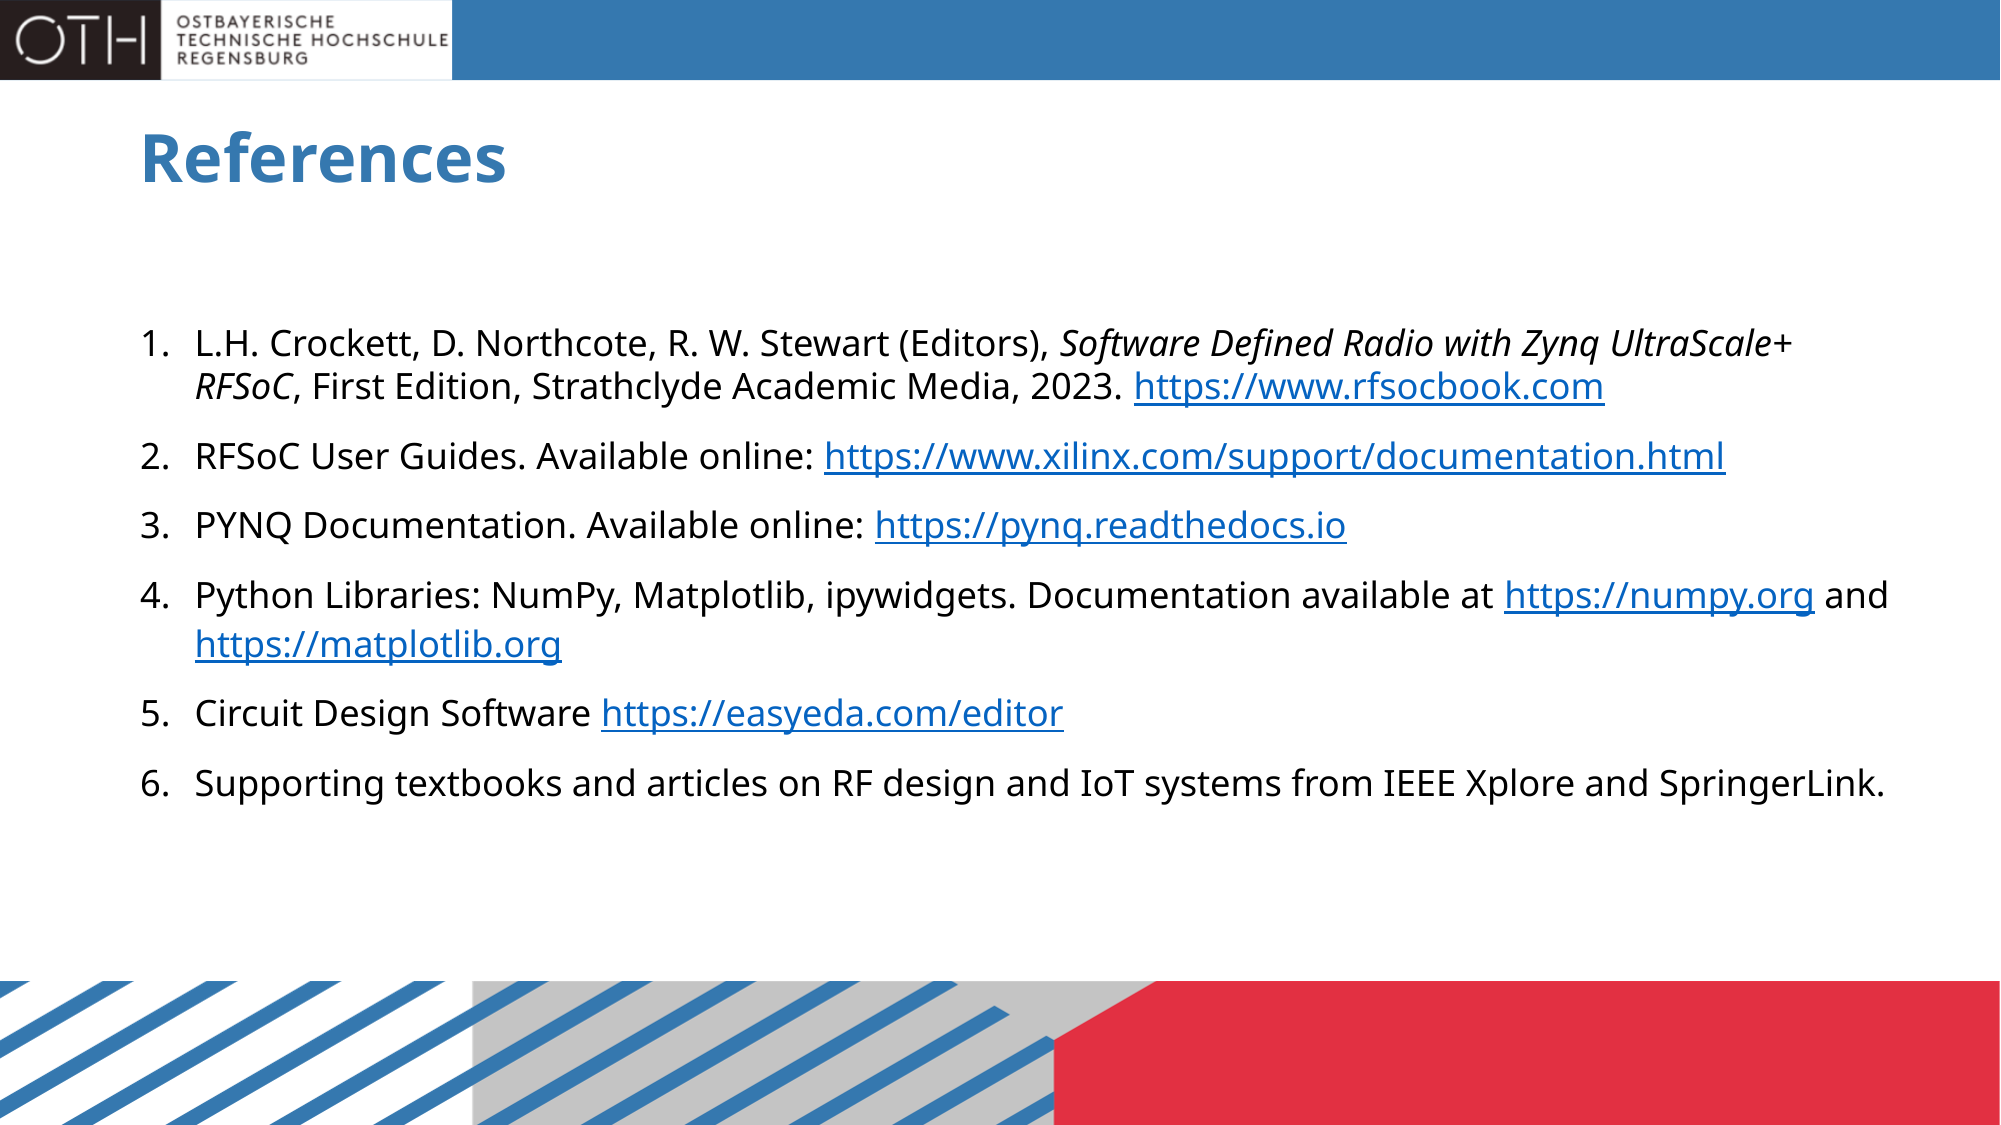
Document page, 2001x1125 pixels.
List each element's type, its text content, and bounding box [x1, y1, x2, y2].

picture [0, 981, 2000, 1125]
text_box [0, 0, 2000, 81]
list L.H. Crockett, D. Northcote, R. W. Stewart (Editors), Software Defined Radio with Zynq UltraScale+ RFSoC, First Edition, Strathclyde Academic Media, 2023. https://www.rfsocbook.com RFSoC User Guides. Available online: https://www.xilinx.com/support/documentation.html PYNQ Documentation. Available online: https://pynq.readthedocs.io Python Libraries: NumPy, Matplotlib, ipywidgets. Documentation available at https://numpy.org and https://matplotlib.org Circuit Design Software https://easyeda.com/editor Supporting textbooks and articles on RF design and IoT systems from IEEE Xplore and SpringerLink. [125, 312, 1916, 850]
picture [0, 0, 453, 80]
title References [125, 117, 1000, 215]
